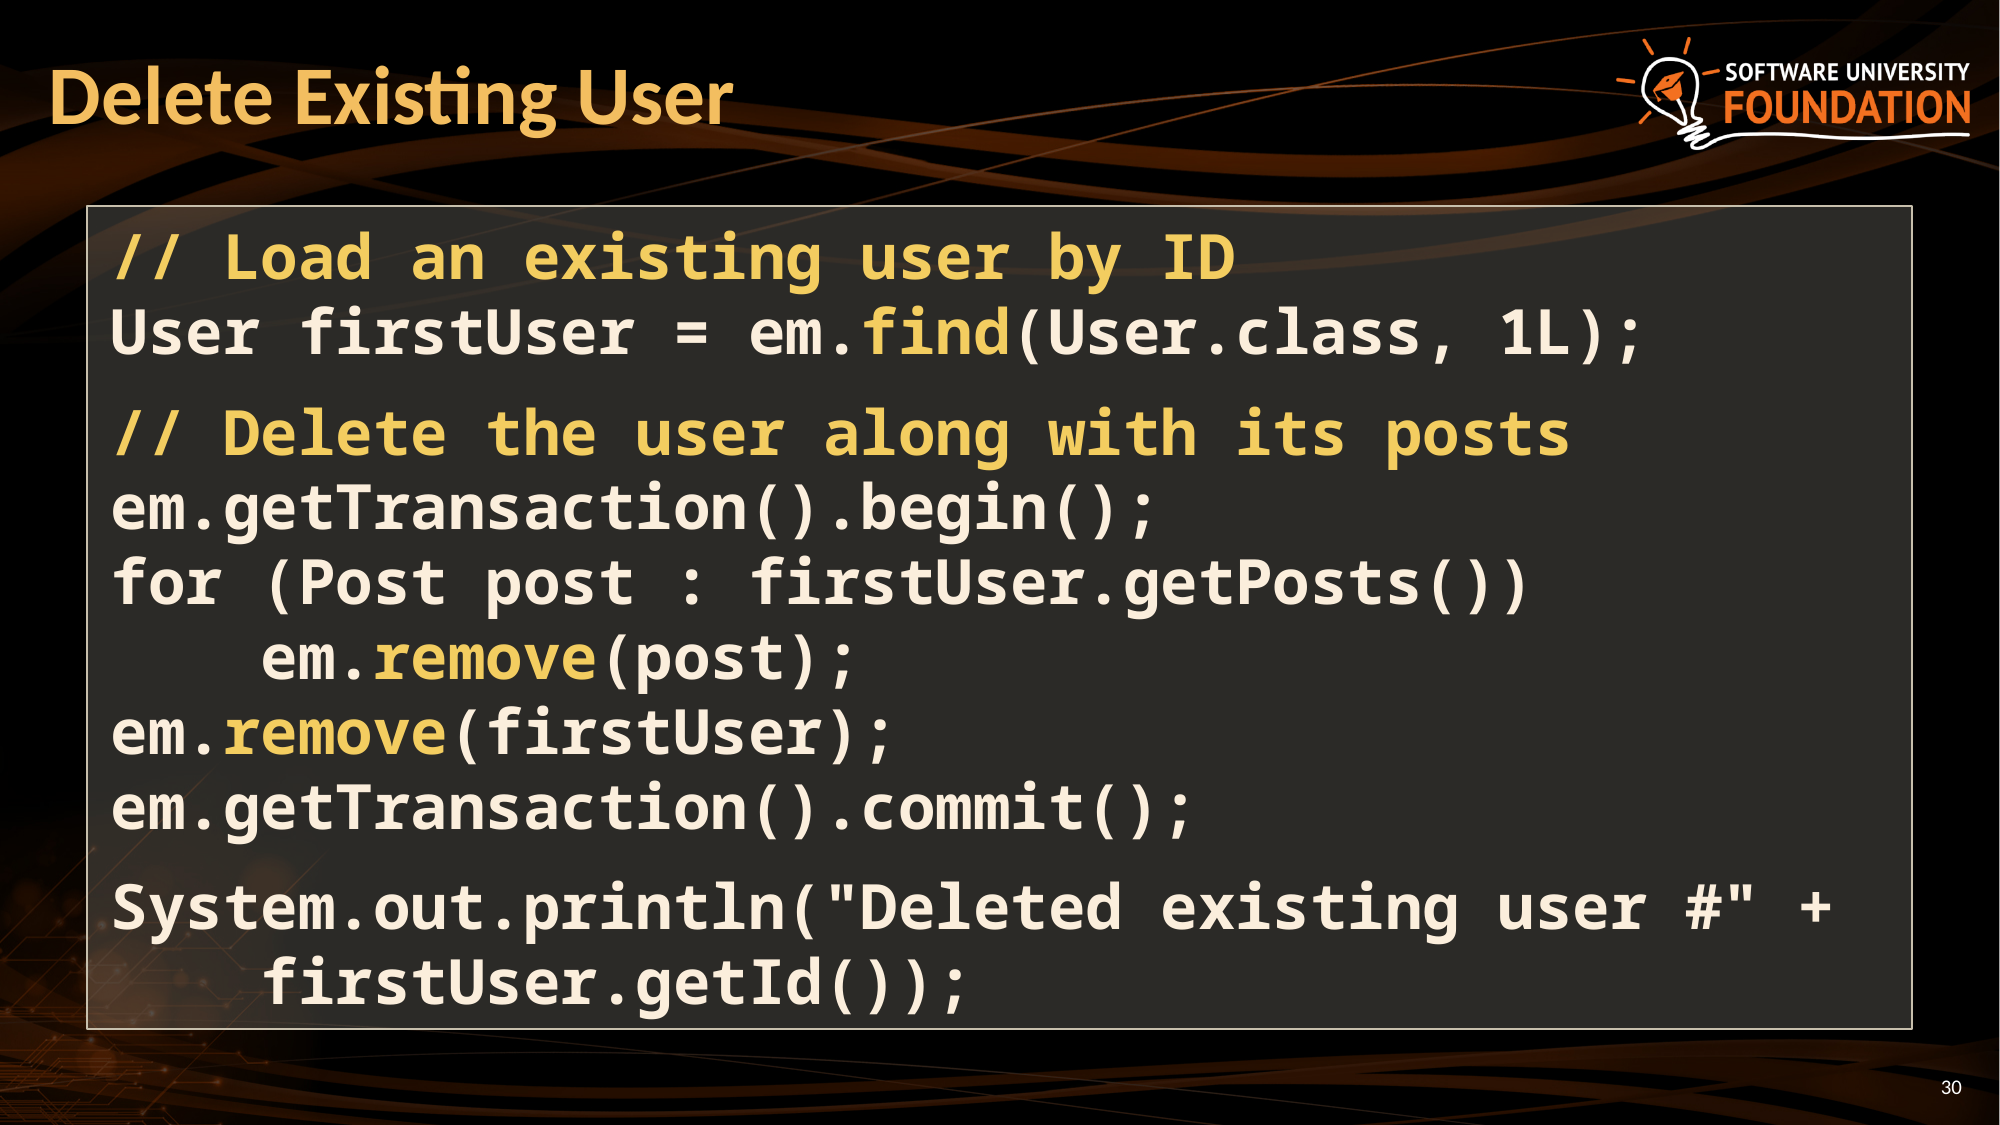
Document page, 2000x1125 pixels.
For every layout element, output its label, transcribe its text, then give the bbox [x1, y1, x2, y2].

picture [0, 0, 2000, 1125]
text_box // Load an existing user by ID User firstUser = em.find(User.class, 1L); // Delete the user along with its posts em.getTransaction().begin(); for (Post post : firstUser.getPosts()) em.remove(post); em.remove(firstUser); em.getTransaction().commit(); System.out.println("Deleted existing user #" + firstUser.getId()); [87, 205, 1913, 1029]
title Delete Existing User [30, 6, 1602, 189]
slide_number 30 [1897, 1070, 1968, 1103]
